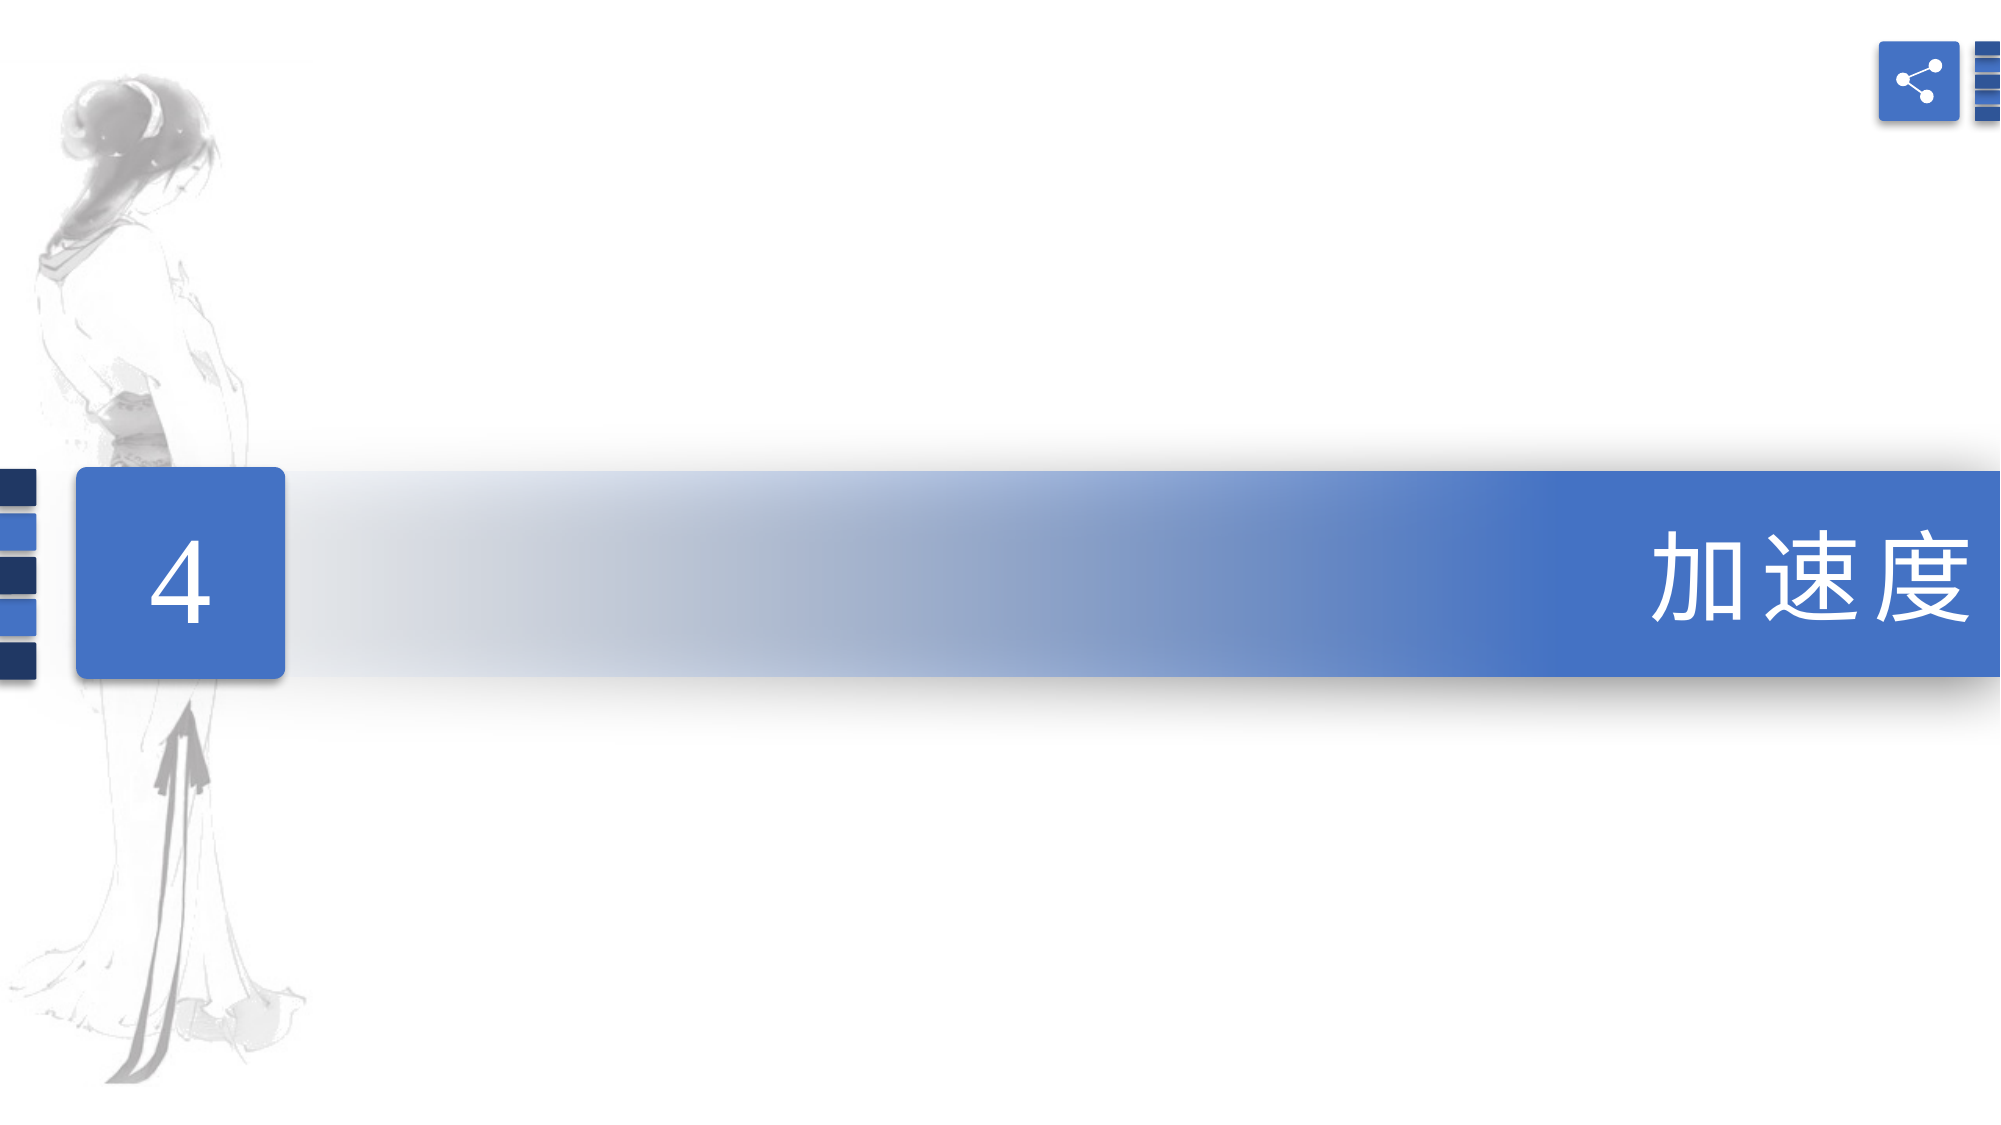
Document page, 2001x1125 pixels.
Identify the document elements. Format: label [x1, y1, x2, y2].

picture [0, 680, 313, 1087]
picture [0, 58, 313, 467]
text_box [0, 467, 2000, 680]
text_box [1878, 41, 2000, 121]
